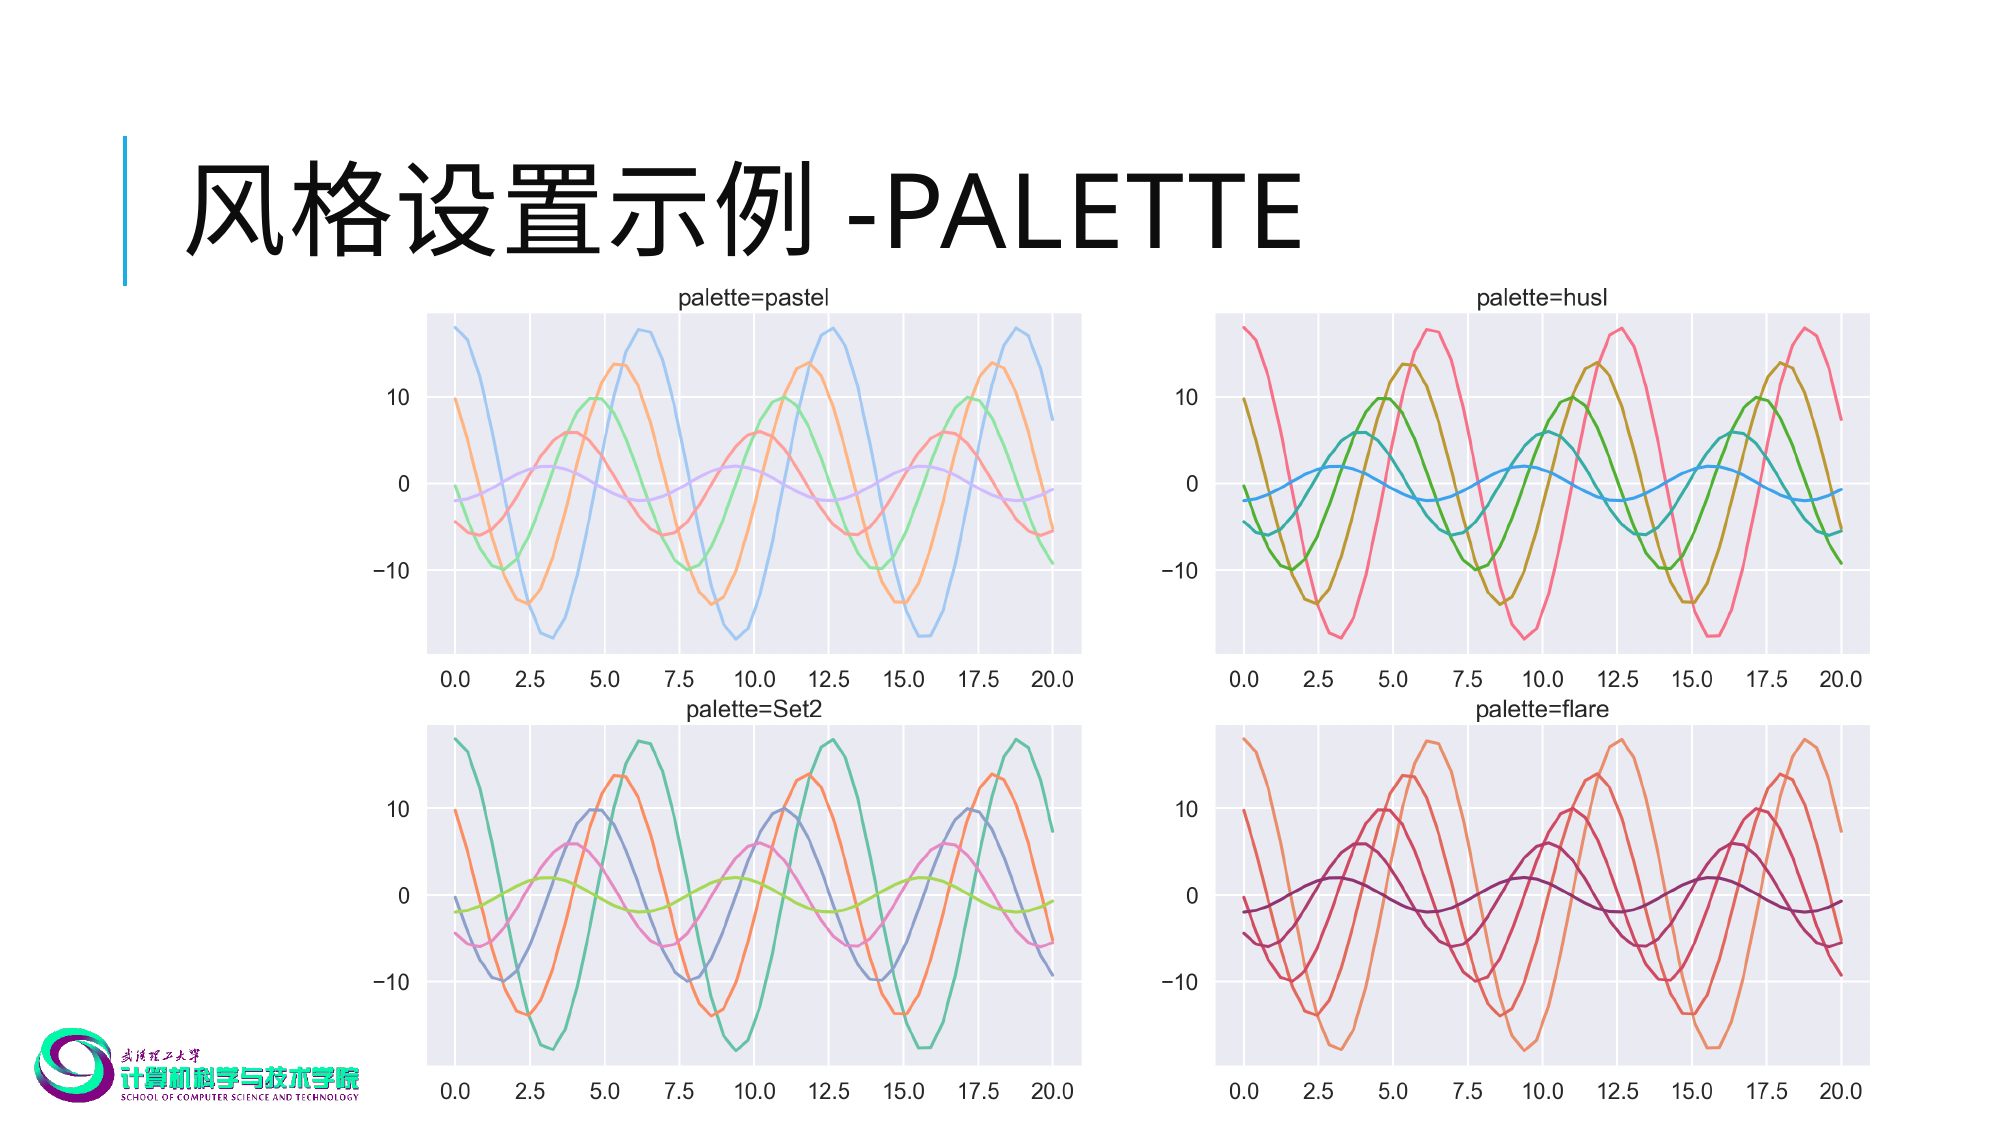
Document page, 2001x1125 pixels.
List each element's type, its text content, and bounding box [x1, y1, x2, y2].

picture [0, 962, 397, 1125]
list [367, 261, 1881, 1120]
title 风格设置示例-palette [168, 96, 1763, 342]
